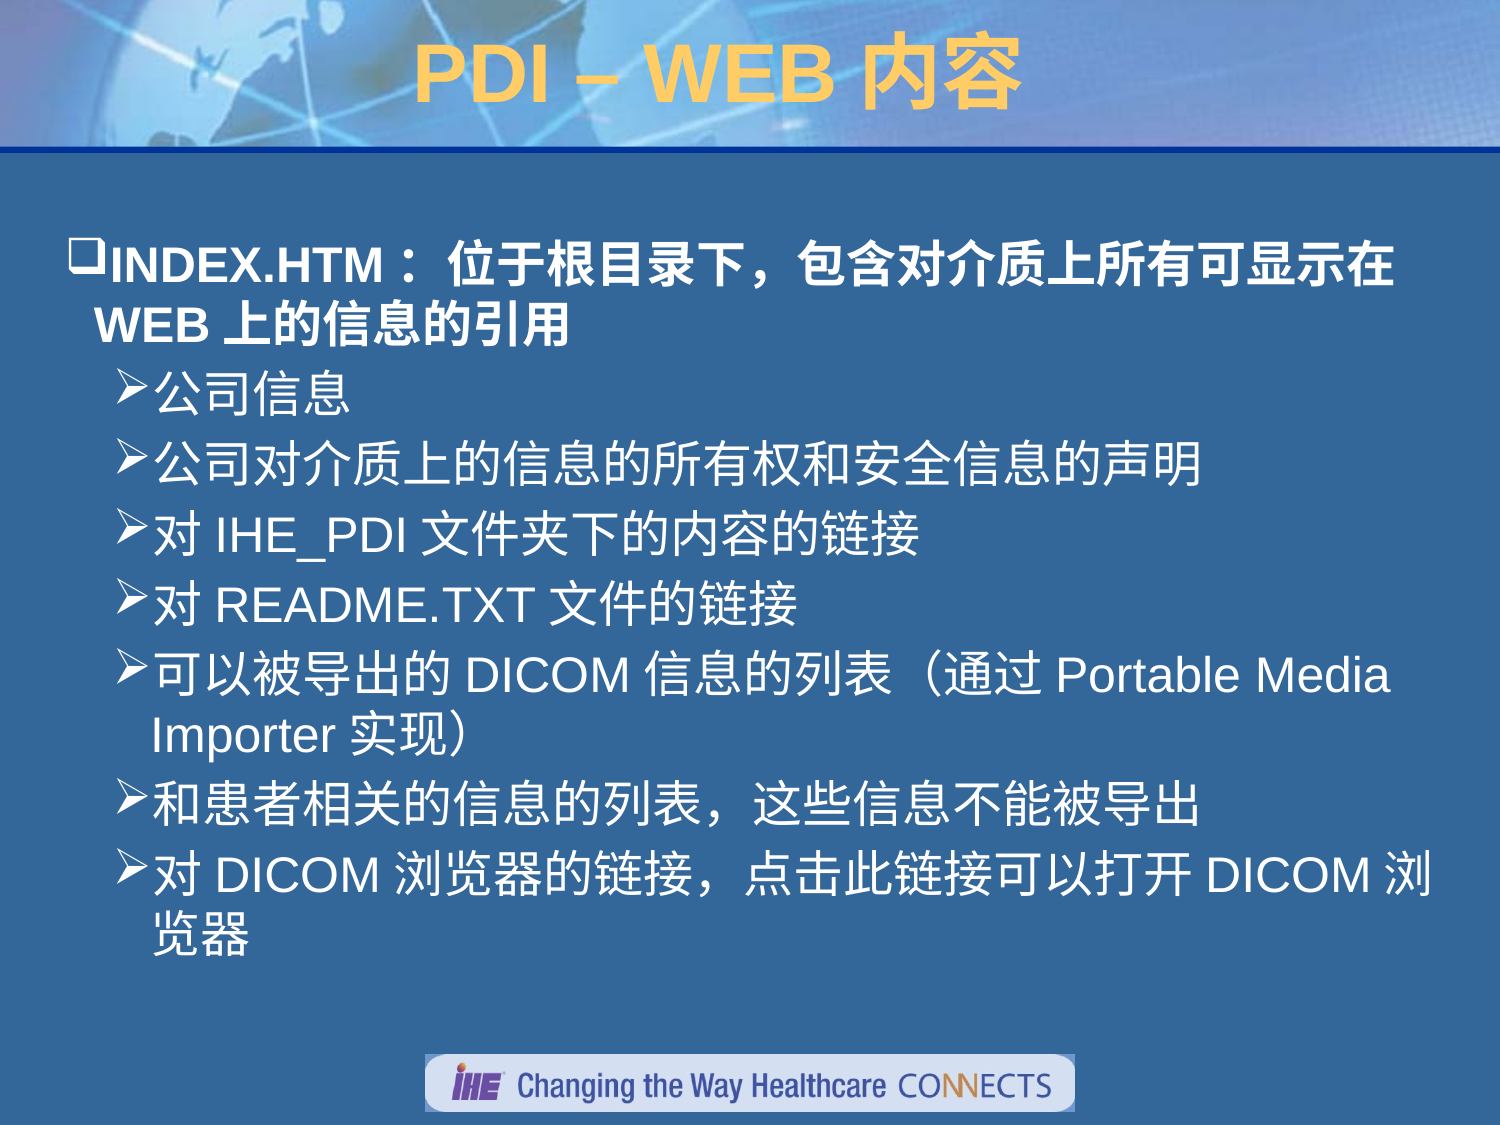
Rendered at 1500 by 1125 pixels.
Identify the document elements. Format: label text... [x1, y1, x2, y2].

picture [425, 1054, 1075, 1112]
text_box INDEX.HTM：位于根目录下，包含对介质上所有可显示在WEB上的信息的引用 公司信息 公司对介质上的信息的所有权和安全信息的声明 对IHE_PDI文件夹下的内容的链接 对README.TXT文件的链接 可以被导出的DICOM信息的列表（通过Portable Media Importer实现） 和患者相关的信息的列表，这些信息不能被导出 对DICOM浏览器的链接，点击此链接可以打开DICOM浏览器 [50, 224, 1480, 1025]
picture [0, 0, 1500, 146]
title PDI – WEB内容 [49, 12, 1388, 126]
